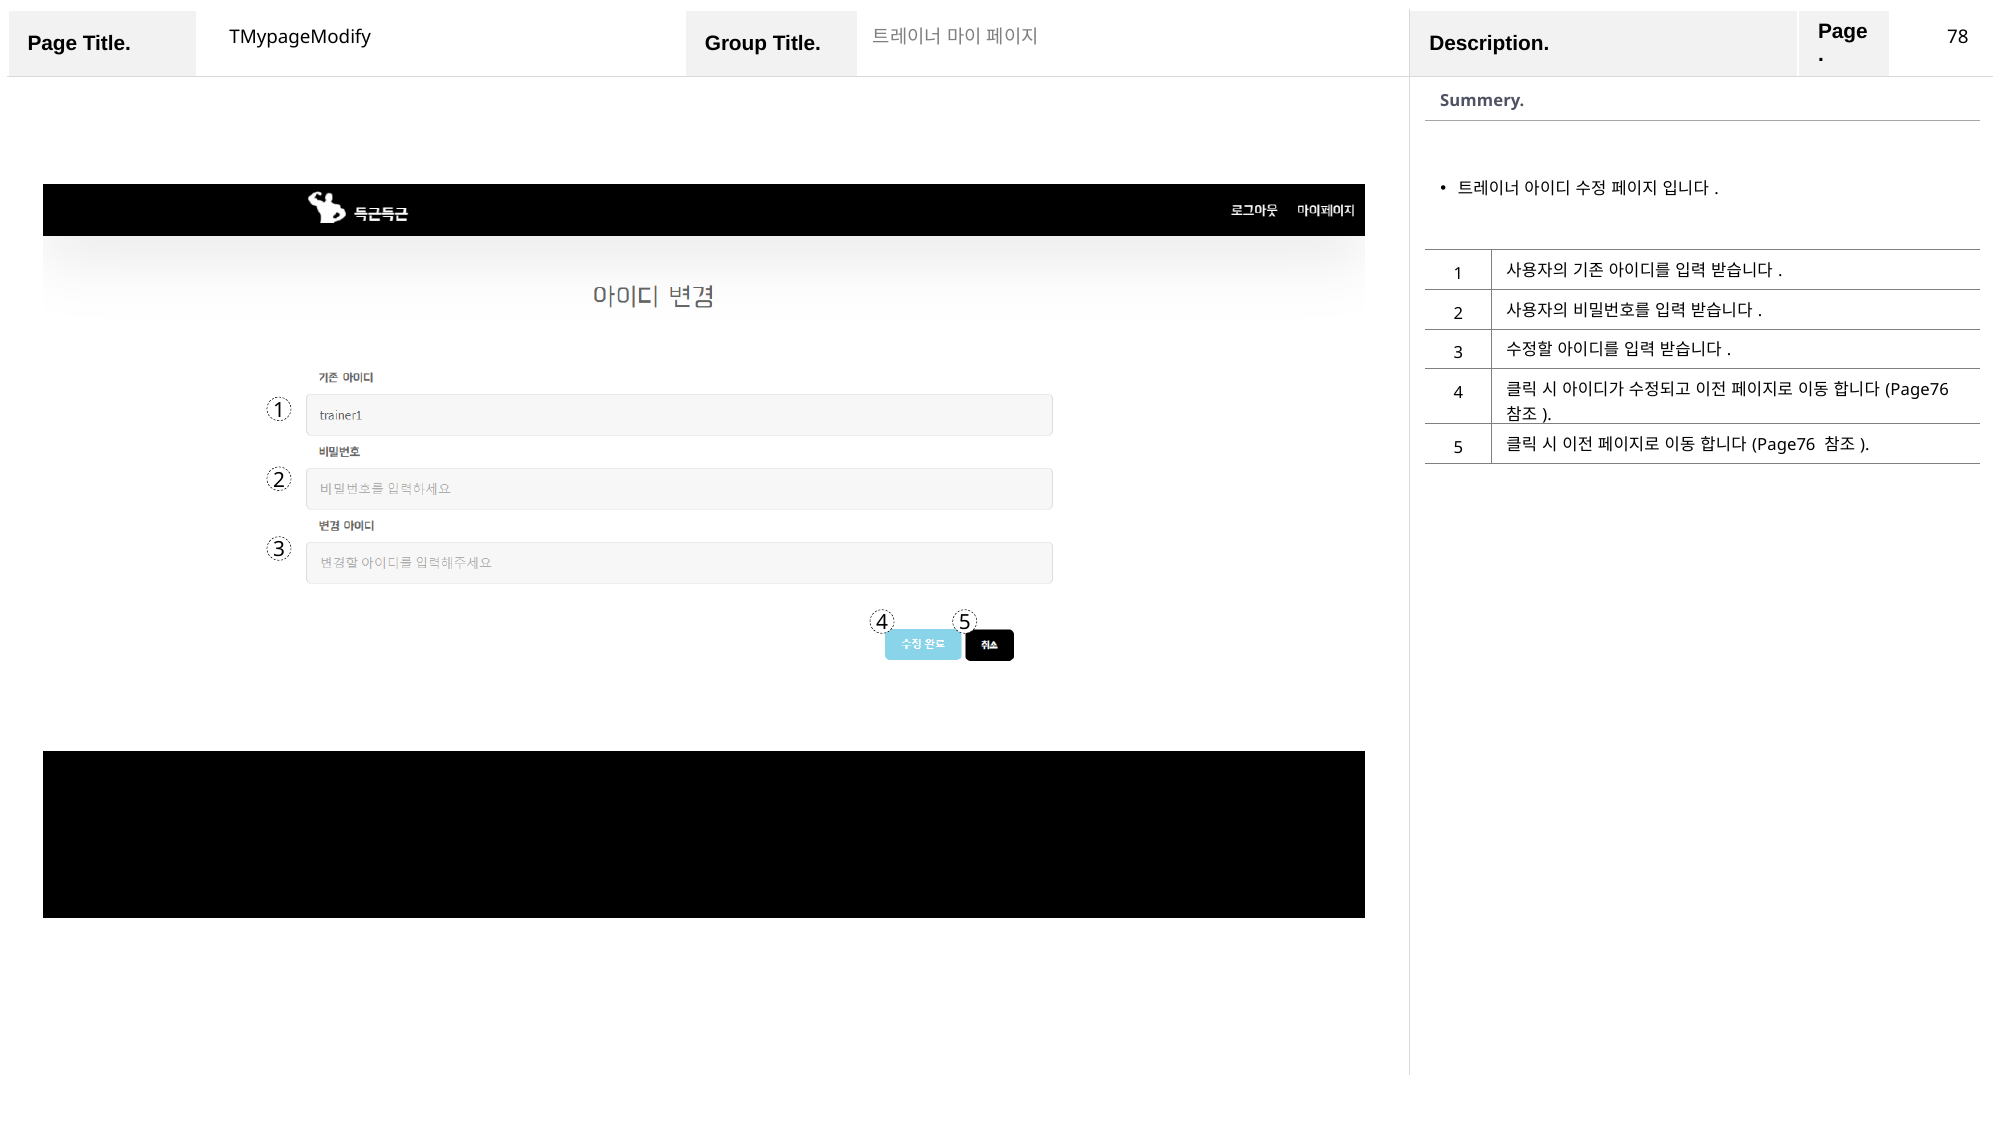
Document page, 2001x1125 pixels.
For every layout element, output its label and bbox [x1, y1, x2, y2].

list [858, 18, 1405, 55]
text_box [1932, 17, 1984, 55]
table_cell [1425, 369, 1491, 423]
table_cell [1425, 121, 1980, 249]
list [196, 18, 684, 55]
table_cell [1492, 290, 1980, 329]
table_cell [1492, 250, 1980, 289]
table_cell [1425, 330, 1491, 368]
table_cell [1492, 424, 1980, 463]
table_cell [1425, 424, 1491, 463]
table_cell [1492, 369, 1980, 423]
table_cell [1425, 250, 1491, 289]
table_cell [1425, 290, 1491, 329]
table_cell [1492, 330, 1980, 368]
picture [42, 184, 1365, 918]
table_header [1425, 78, 1980, 120]
